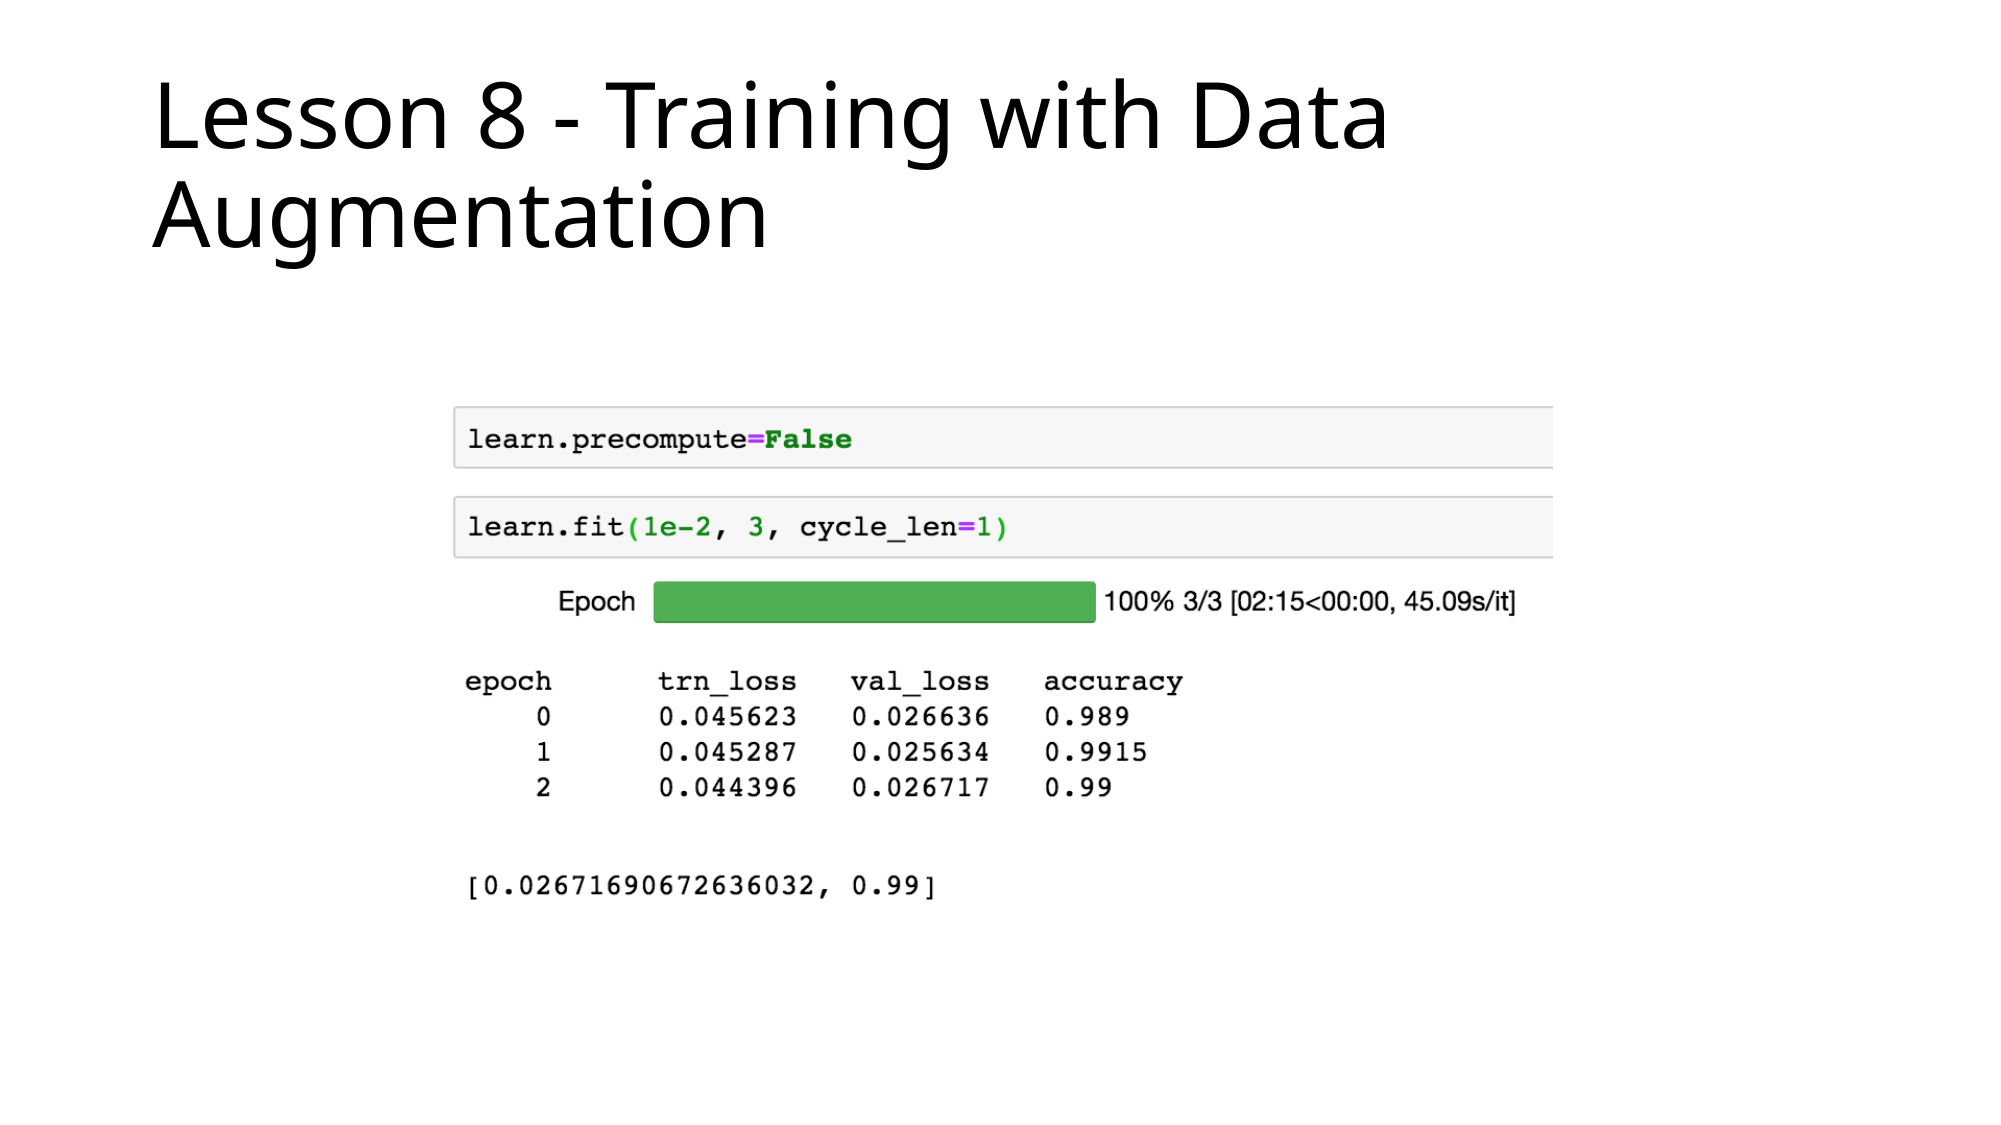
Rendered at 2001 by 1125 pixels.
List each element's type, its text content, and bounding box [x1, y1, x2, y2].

title Lesson 8 - Training with Data Augmentation [137, 59, 1863, 278]
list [447, 402, 1553, 911]
